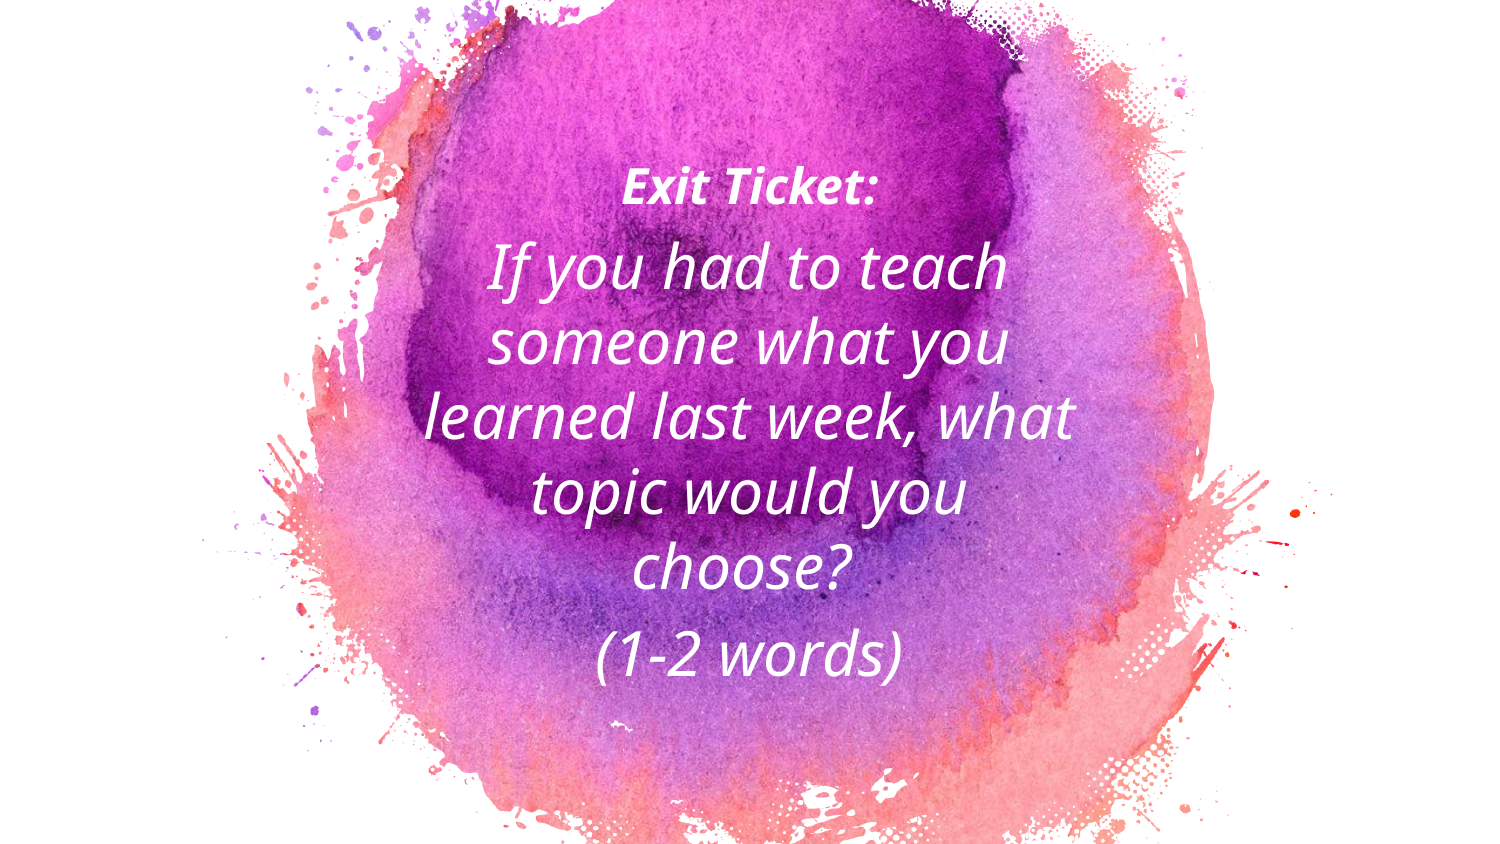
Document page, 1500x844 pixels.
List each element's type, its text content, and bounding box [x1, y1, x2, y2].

picture [0, 0, 1500, 844]
list Exit Ticket: If you had to teach someone what you learned last week, what topic would you choose? (1-2 words) [407, 137, 1093, 707]
